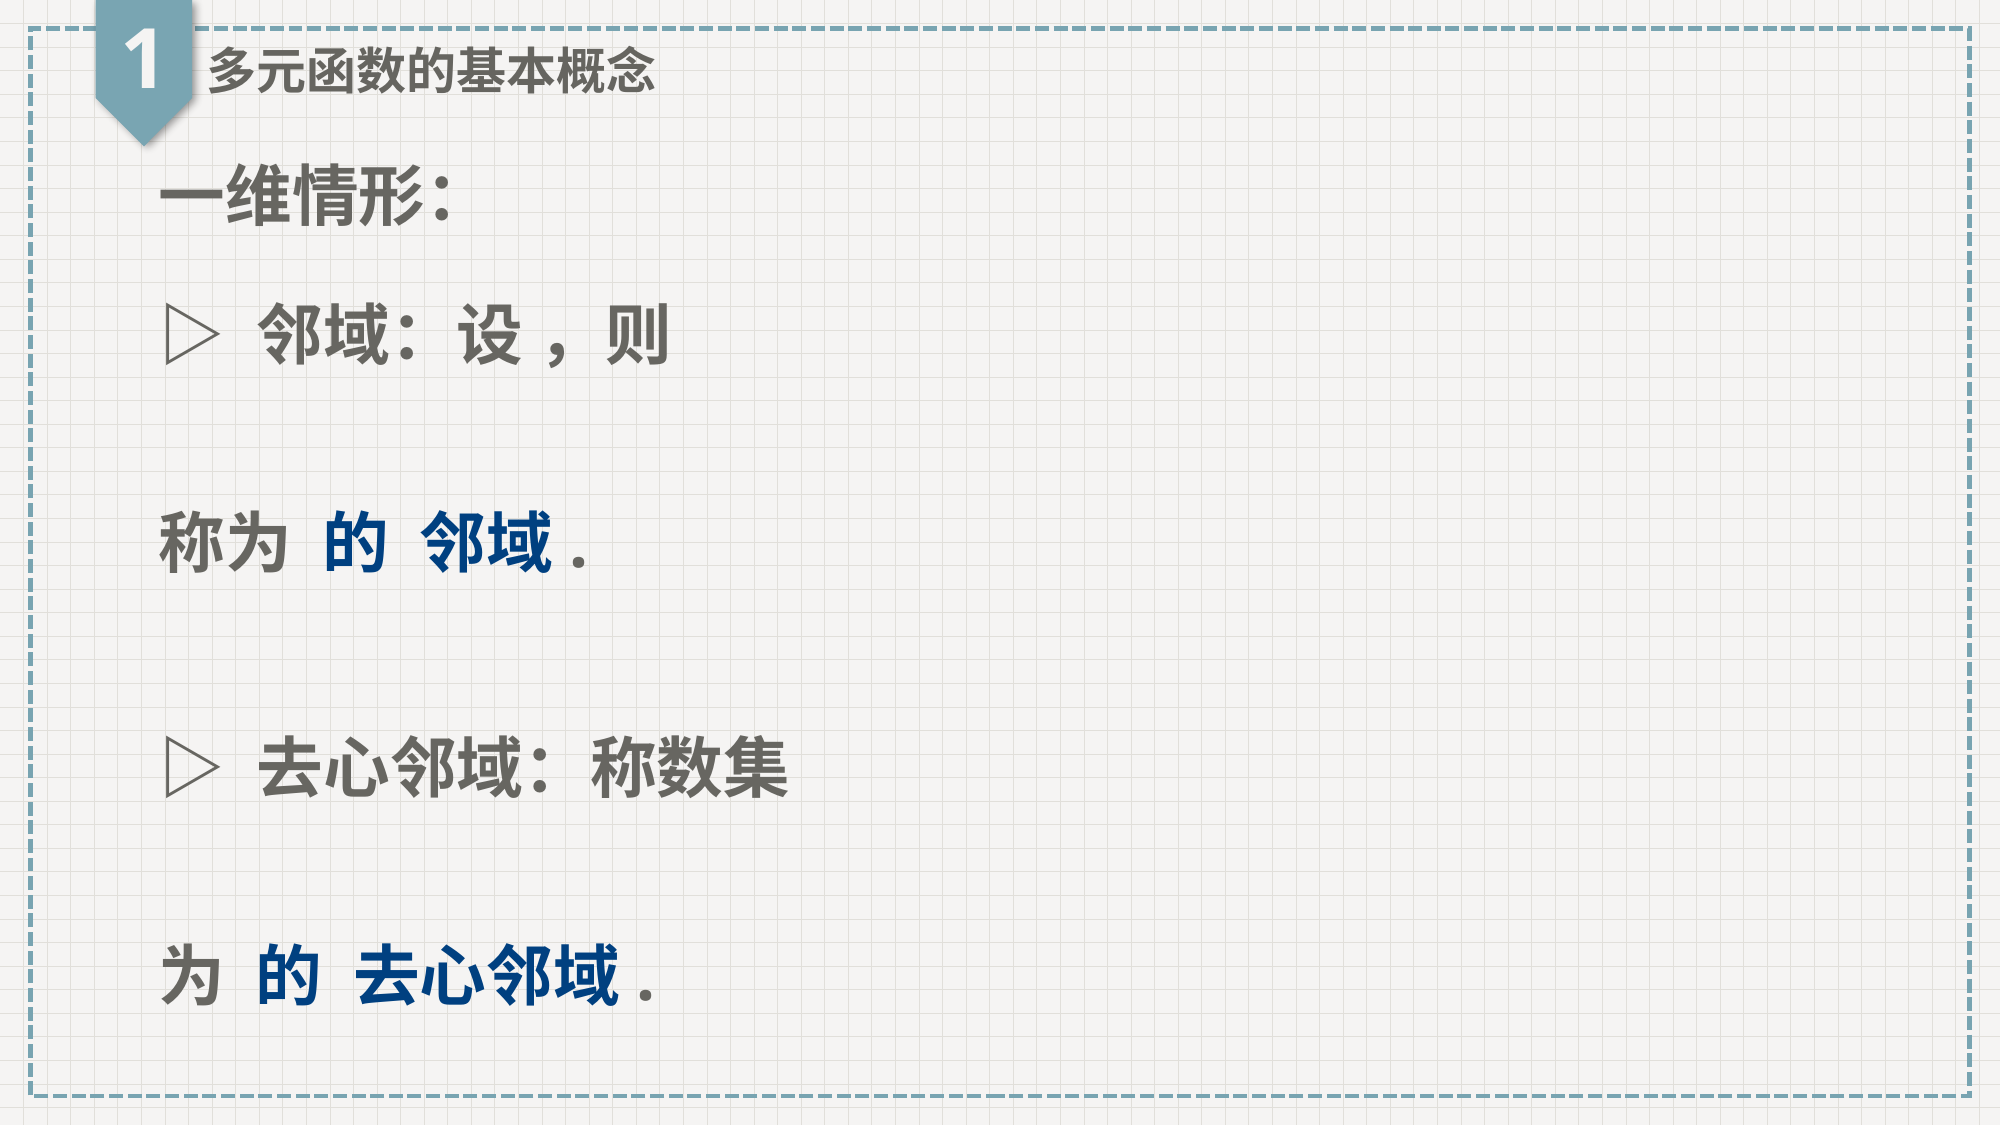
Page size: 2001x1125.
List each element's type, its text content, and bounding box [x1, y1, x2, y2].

list 多元函数的基本概念 [192, 35, 883, 112]
text_box 一维情形： [143, 122, 1704, 242]
list 1 [95, 0, 193, 123]
